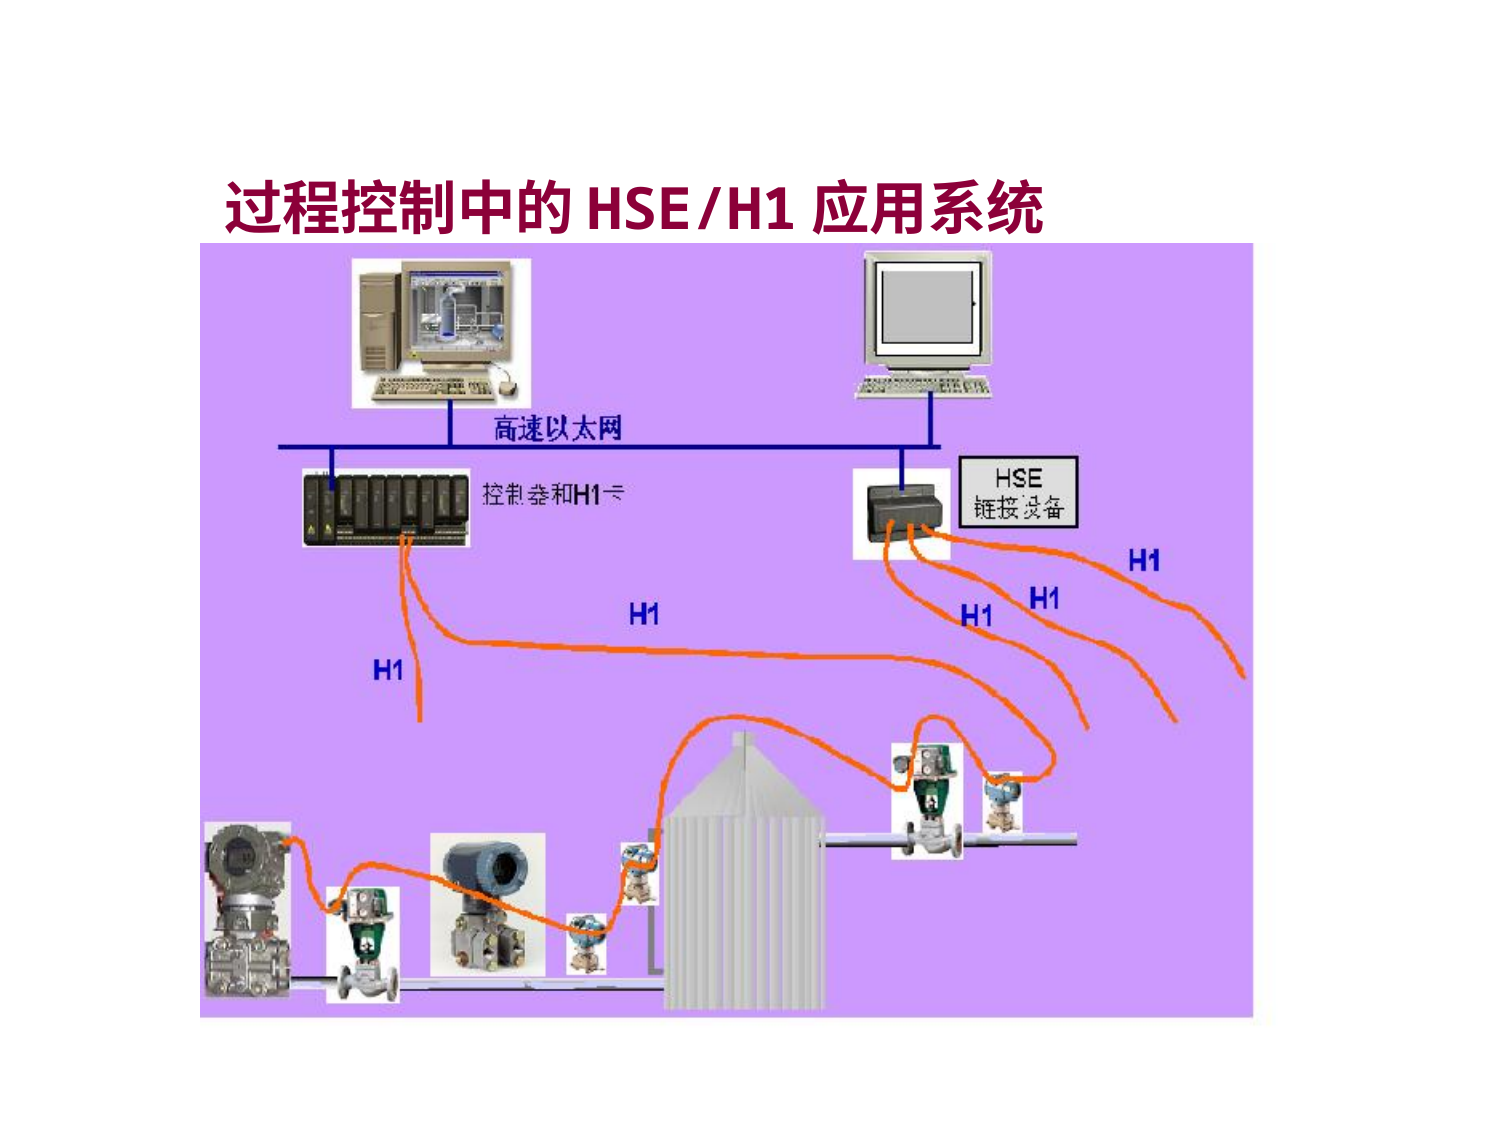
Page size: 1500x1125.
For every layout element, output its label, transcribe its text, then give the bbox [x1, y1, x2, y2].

picture [199, 243, 1500, 1081]
title 过程控制中的HSE/H1应用系统 [208, 149, 1488, 241]
